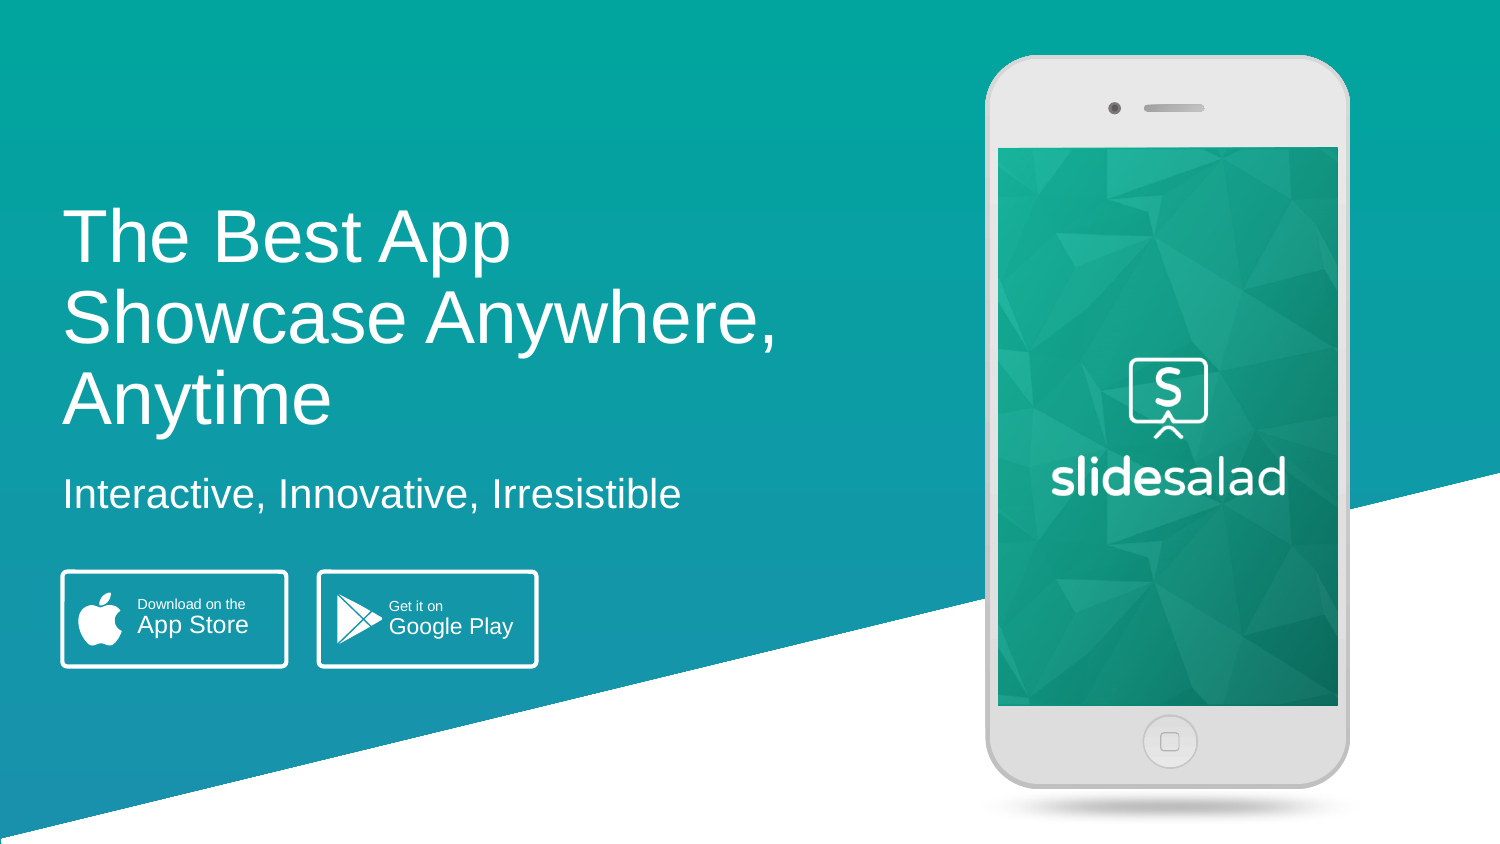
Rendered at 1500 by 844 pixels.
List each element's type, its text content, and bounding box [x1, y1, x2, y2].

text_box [985, 54, 1351, 790]
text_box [62, 571, 287, 667]
text_box The Best App Showcase Anywhere, Anytime [62, 197, 838, 441]
picture [997, 147, 1338, 706]
text_box [0, 0, 1500, 844]
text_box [318, 571, 537, 667]
picture [983, 787, 1365, 828]
text_box Interactive, Innovative, Irresistible [62, 472, 838, 518]
